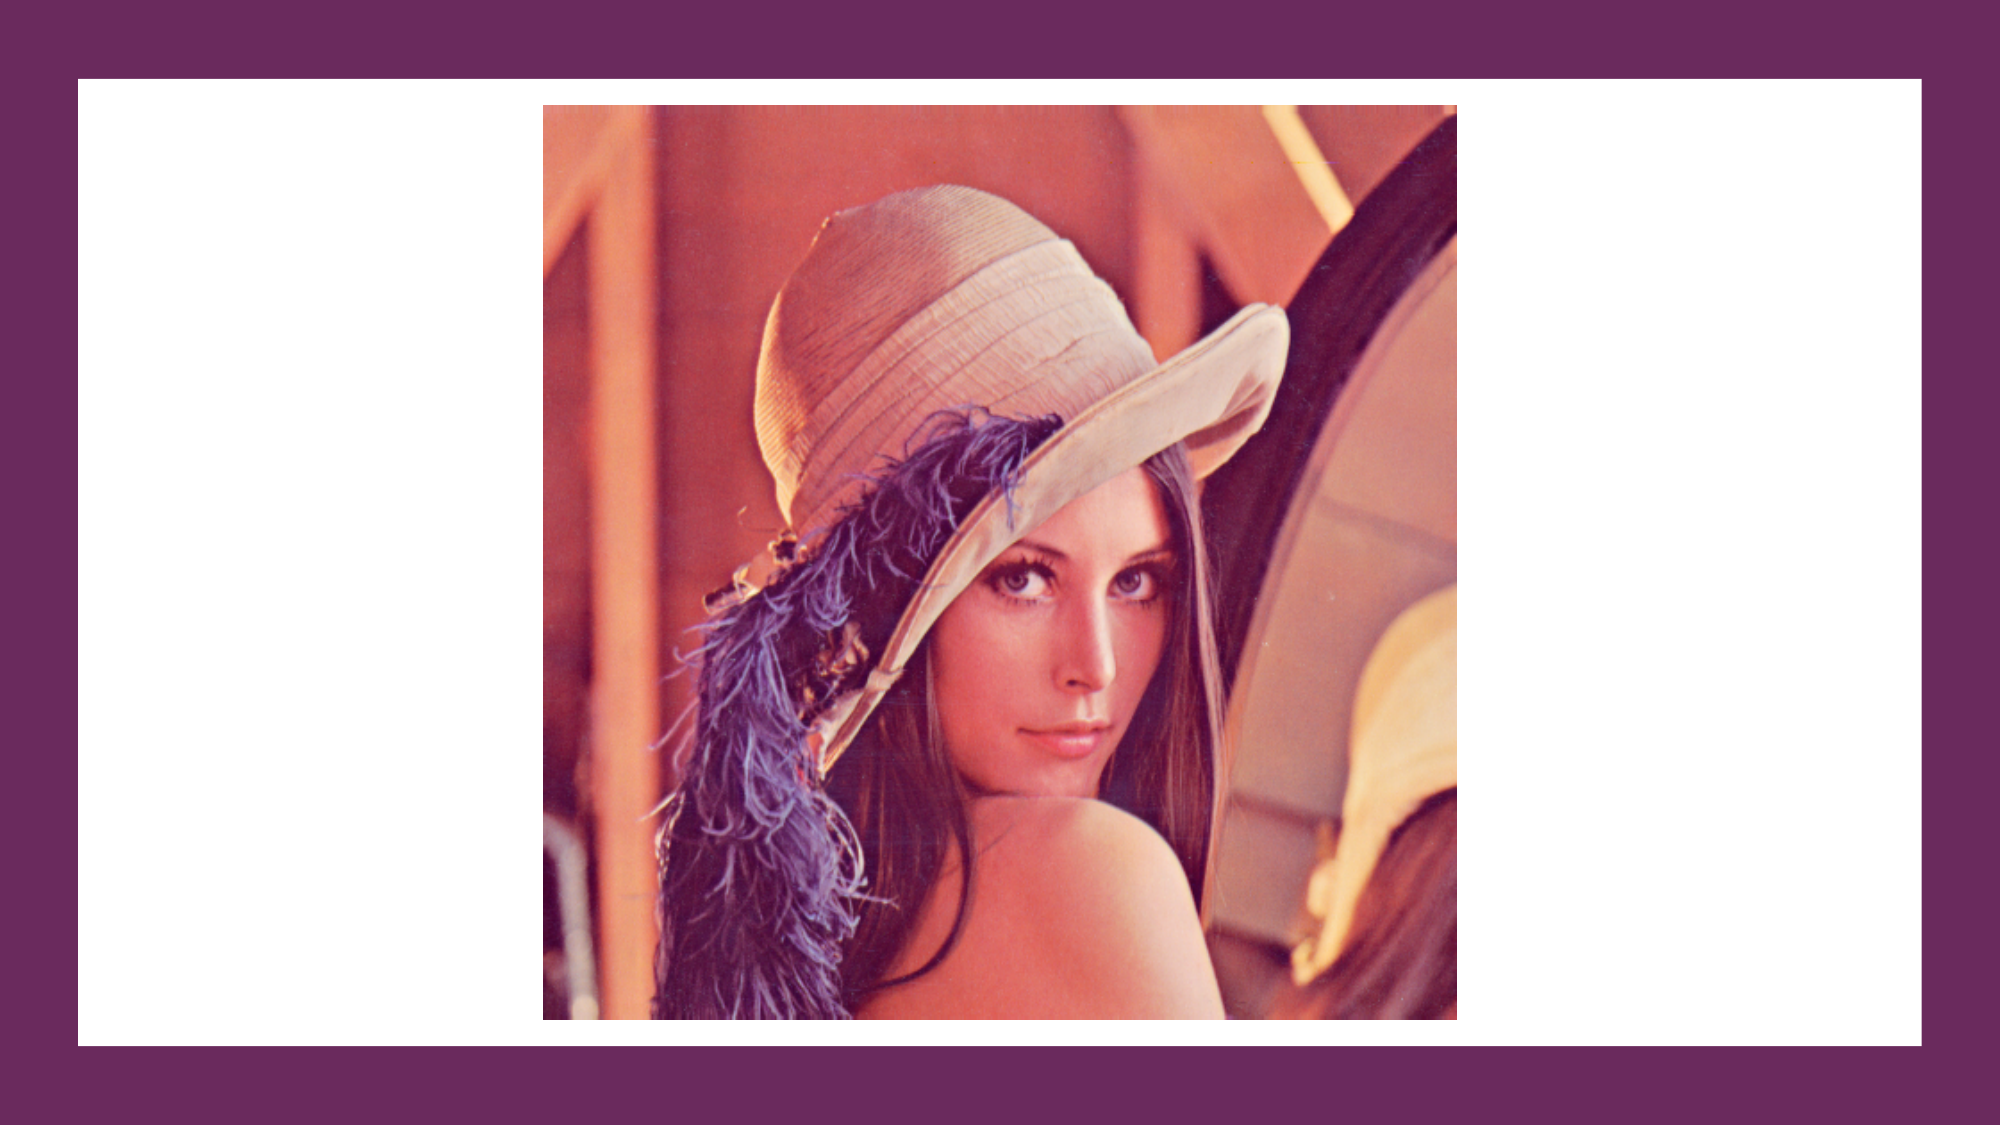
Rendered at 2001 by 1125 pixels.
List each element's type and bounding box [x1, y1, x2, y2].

picture [543, 105, 1457, 1020]
text_box [0, 0, 2000, 1125]
text_box [77, 78, 1923, 1047]
